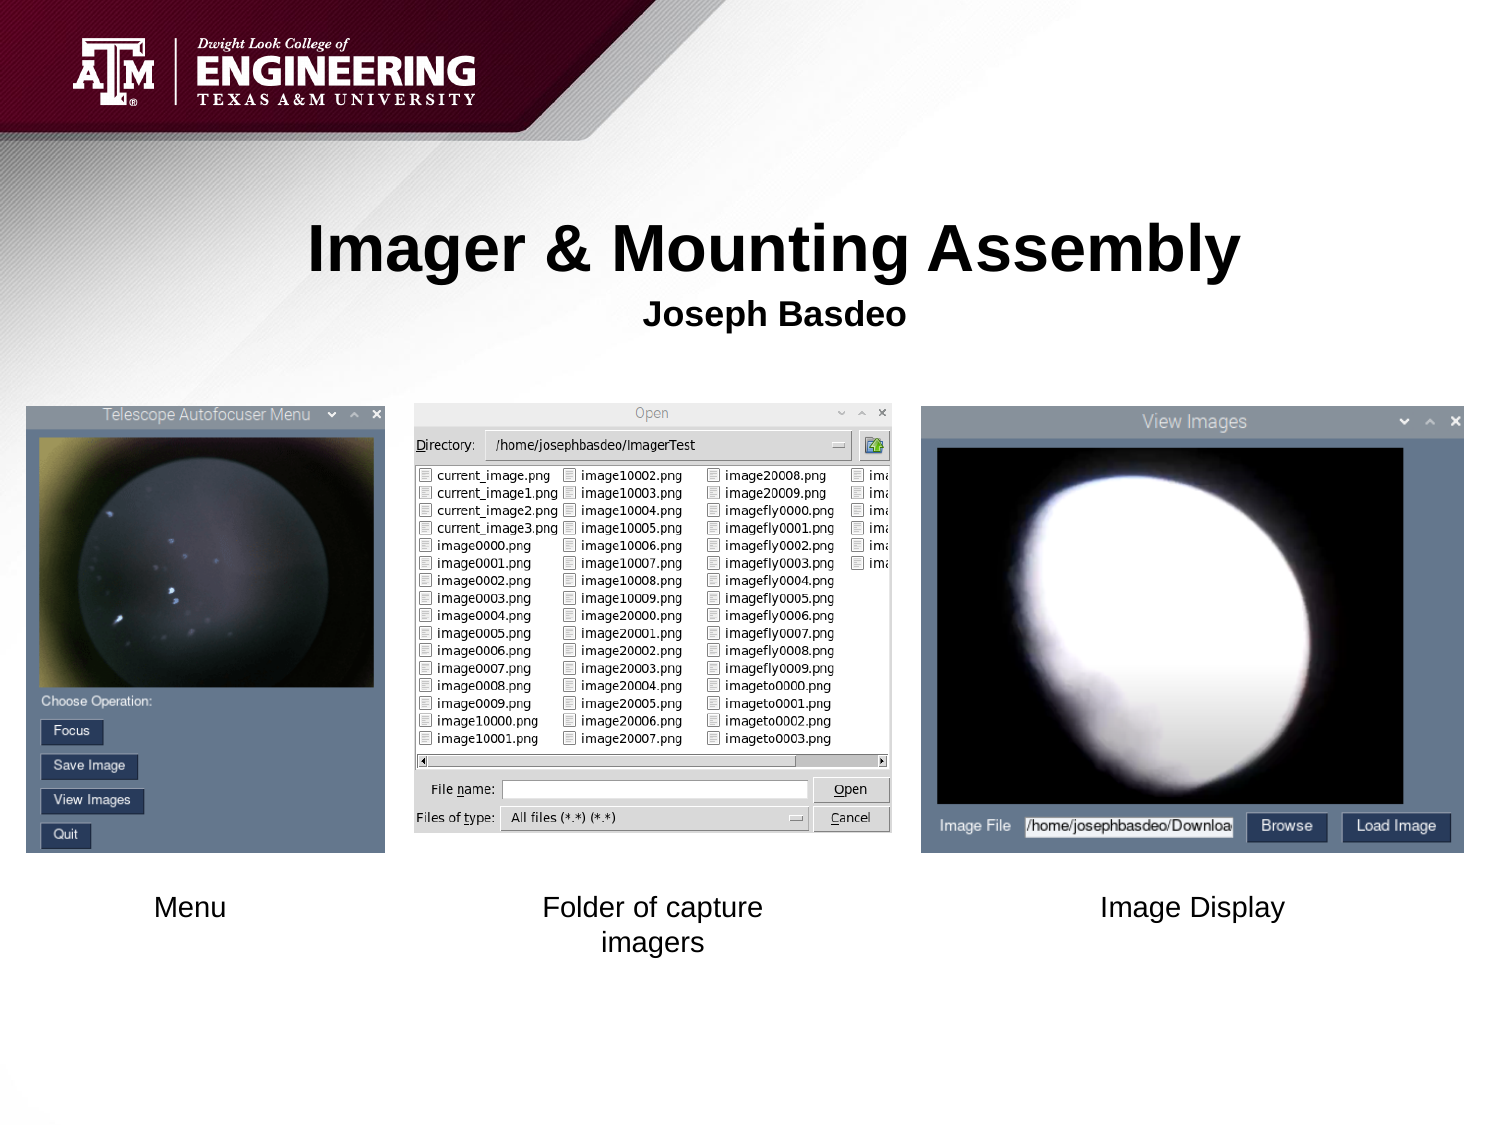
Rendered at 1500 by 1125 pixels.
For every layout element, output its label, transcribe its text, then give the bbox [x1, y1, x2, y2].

text_box Image Display [1047, 873, 1338, 939]
text_box Folder of capture imagers [508, 873, 799, 974]
text_box Menu [45, 873, 336, 939]
picture [0, 0, 1500, 1125]
title Imager & Mounting Assembly Joseph Basdeo [99, 197, 1450, 329]
